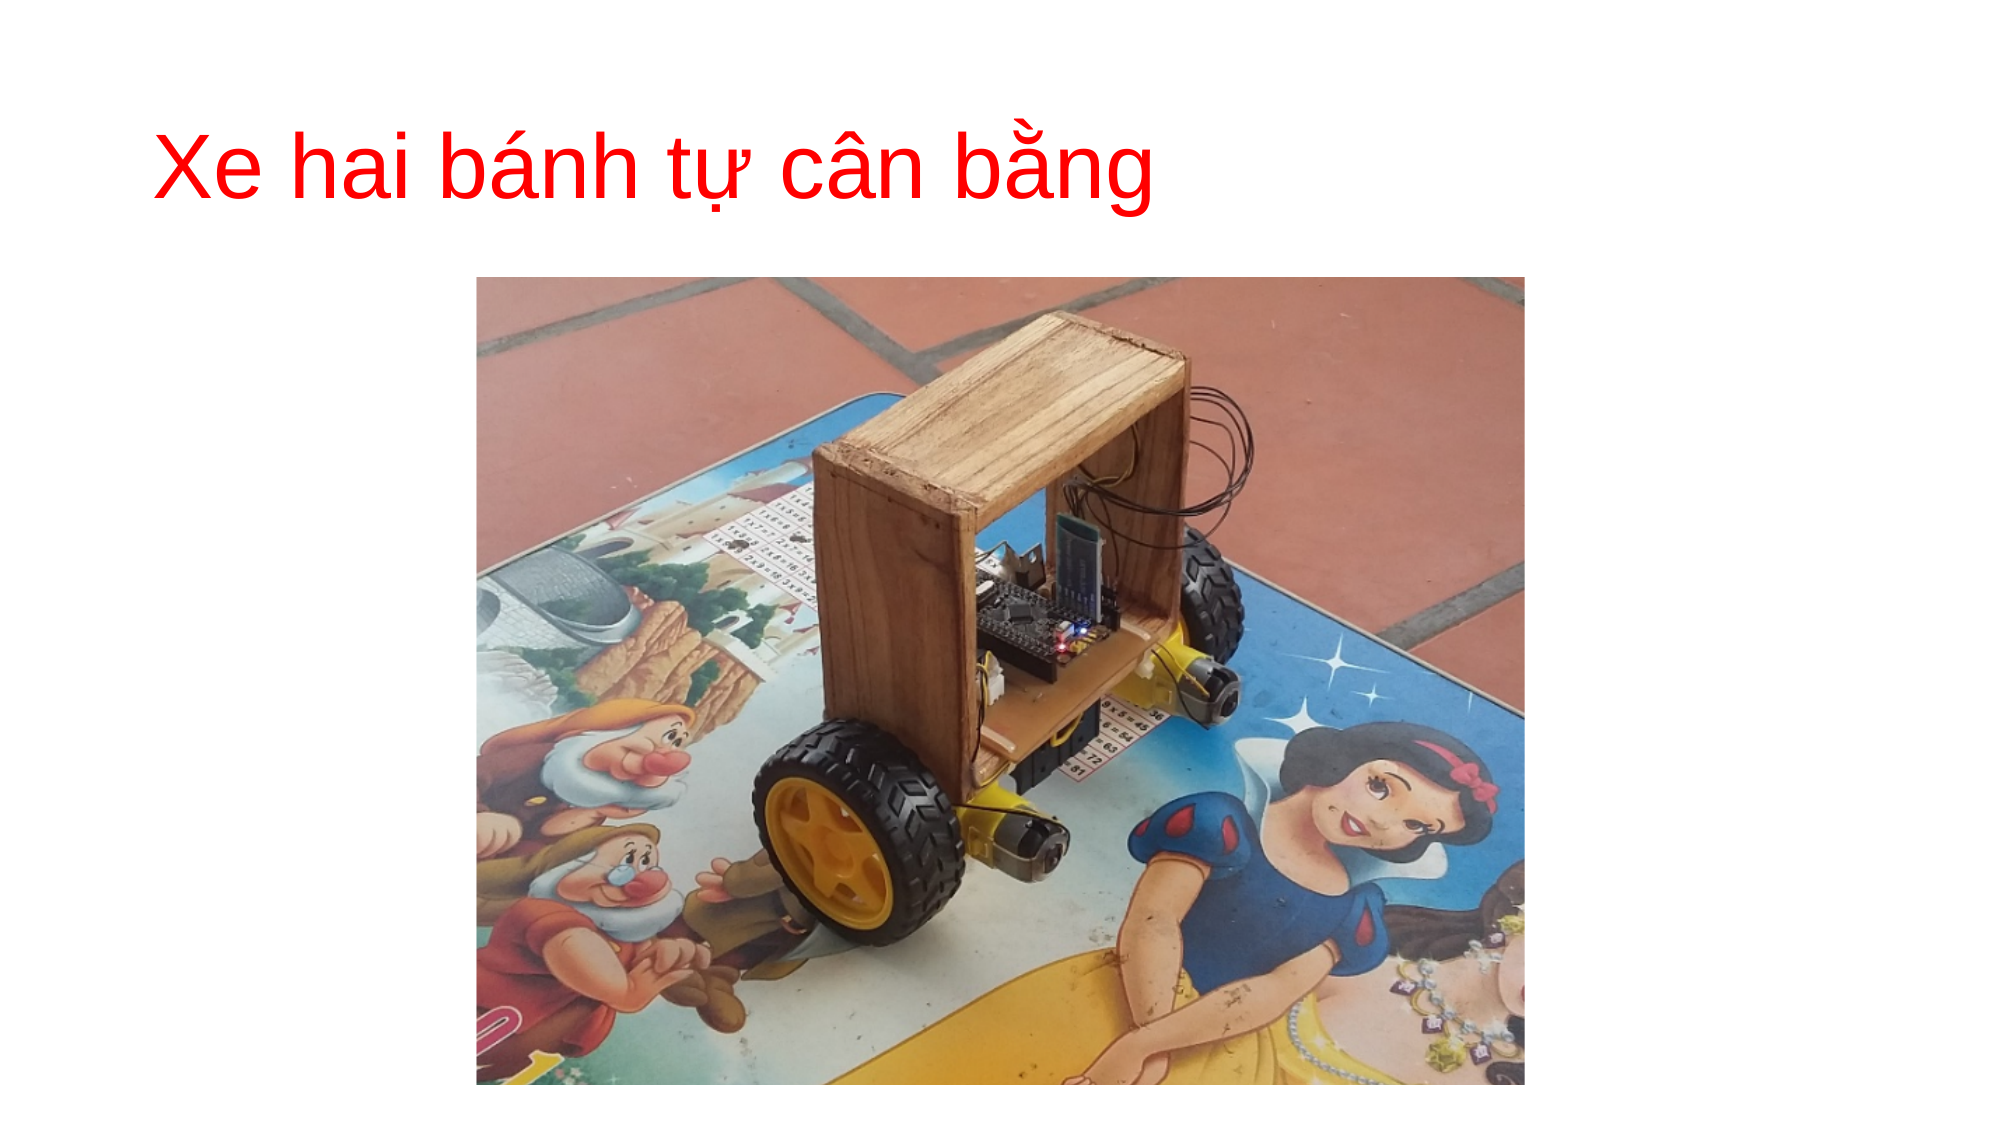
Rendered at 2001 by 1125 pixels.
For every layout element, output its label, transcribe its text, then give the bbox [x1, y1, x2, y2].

picture [477, 156, 1525, 1125]
title Xe hai bánh tự cân bằng [137, 59, 1863, 278]
